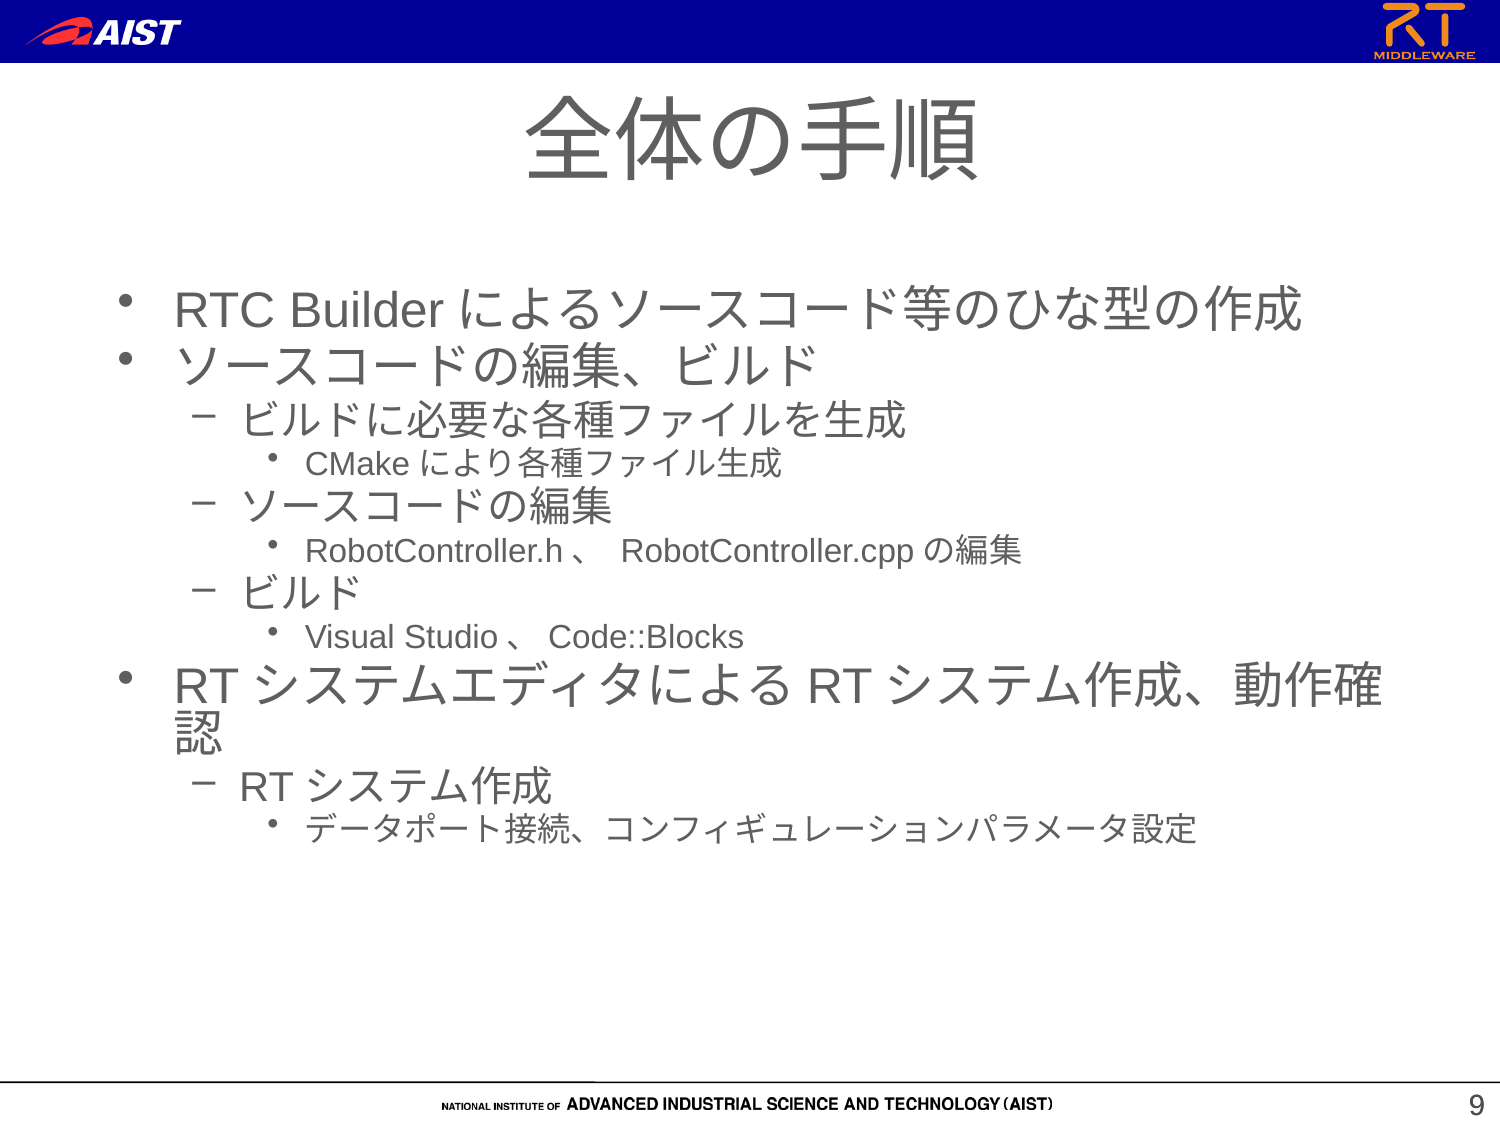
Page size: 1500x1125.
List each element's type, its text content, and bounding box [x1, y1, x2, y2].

text_box 9 [1149, 1078, 1500, 1125]
list RTC Builderによるソースコード等のひな型の作成 ソースコードの編集、ビルド ビルドに必要な各種ファイルを生成 CMakeにより各種ファイル生成 ソースコードの編集 RobotController.h、 RobotController.cppの編集 ビルド Visual Studio、Code::Blocks RTシステムエディタによるRTシステム作成、動作確認 RTシステム作成 データポート接続、コンフィギュレーションパラメータ設定 [102, 281, 1401, 1005]
title 全体の手順 [29, 66, 1474, 208]
picture [0, 0, 1500, 63]
picture [442, 1097, 1052, 1110]
